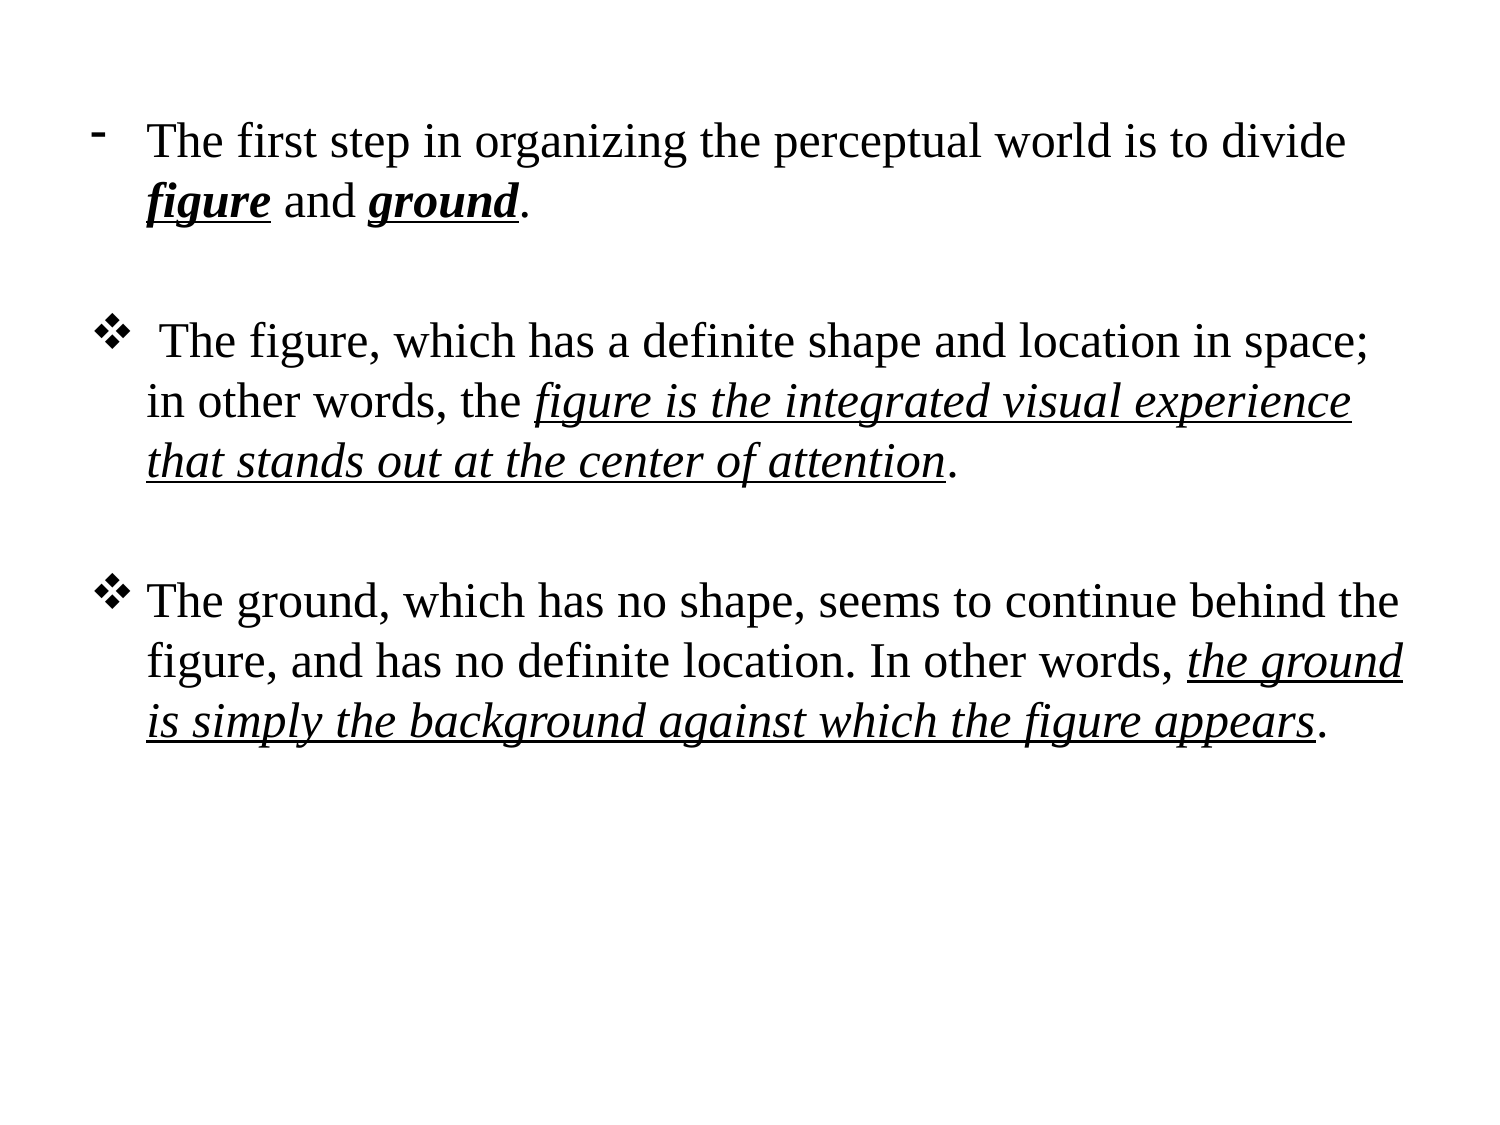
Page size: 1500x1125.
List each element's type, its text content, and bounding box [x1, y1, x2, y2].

list The first step in organizing the perceptual world is to divide figure and ground. The figure, which has a definite shape and location in space; in other words, the figure is the integrated visual experience that stands out at the center of attention. The ground, which has no shape, seems to continue behind the figure, and has no definite location. In other words, the ground is simply the background against which the figure appears. [75, 99, 1425, 1005]
